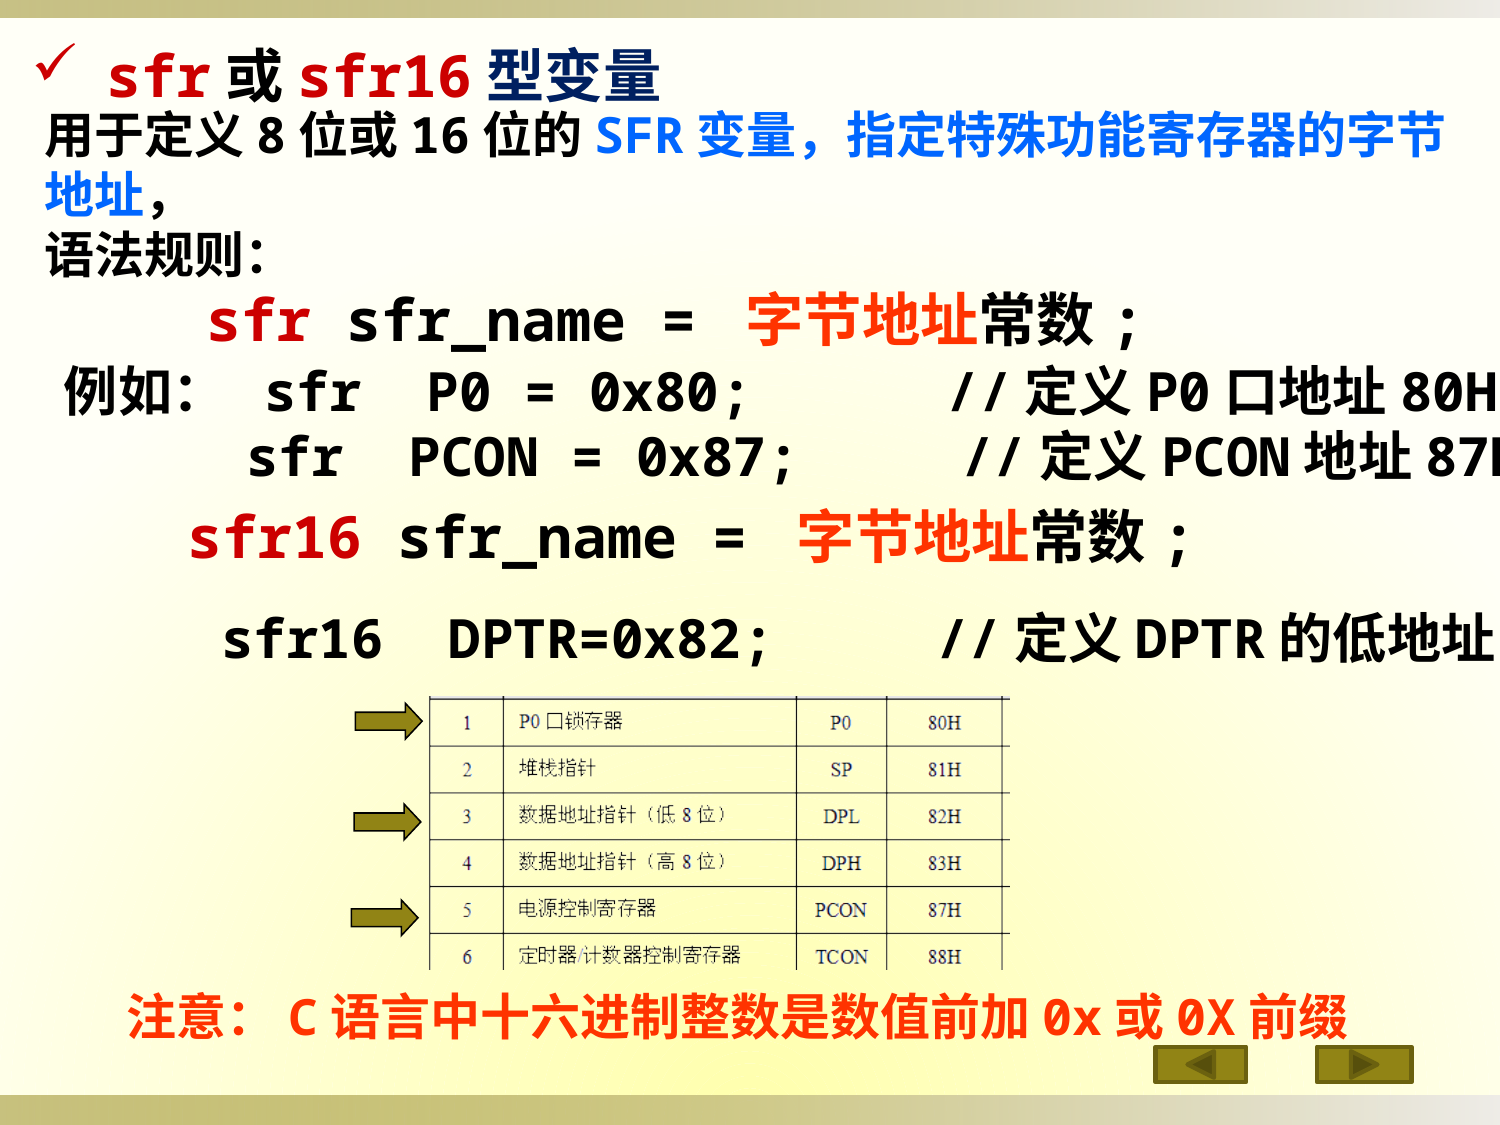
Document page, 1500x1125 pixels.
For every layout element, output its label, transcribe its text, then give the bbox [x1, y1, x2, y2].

text_box sfr16 sfr_name = 字节地址常数; [138, 493, 1391, 578]
text_box [355, 703, 410, 740]
text_box 用于定义8位或16位的SFR变量，指定特殊功能寄存器的字节地址， 语法规则： sfr sfr_name = 字节地址常数; [29, 95, 1500, 361]
text_box 注意：C语言中十六进制整数是数值前加0x或0X前缀 [112, 978, 1370, 1054]
text_box sfr或sfr16型变量 [17, 31, 844, 187]
text_box [351, 899, 410, 936]
picture [414, 695, 1011, 970]
text_box [354, 804, 410, 840]
text_box sfr16 DPTR=0x82; //定义DPTR的低地址82H [206, 596, 1500, 677]
text_box 例如： sfr P0 = 0x80; //定义P0口地址80H sfr PCON = 0x87; //定义PCON地址87H [49, 349, 1500, 495]
